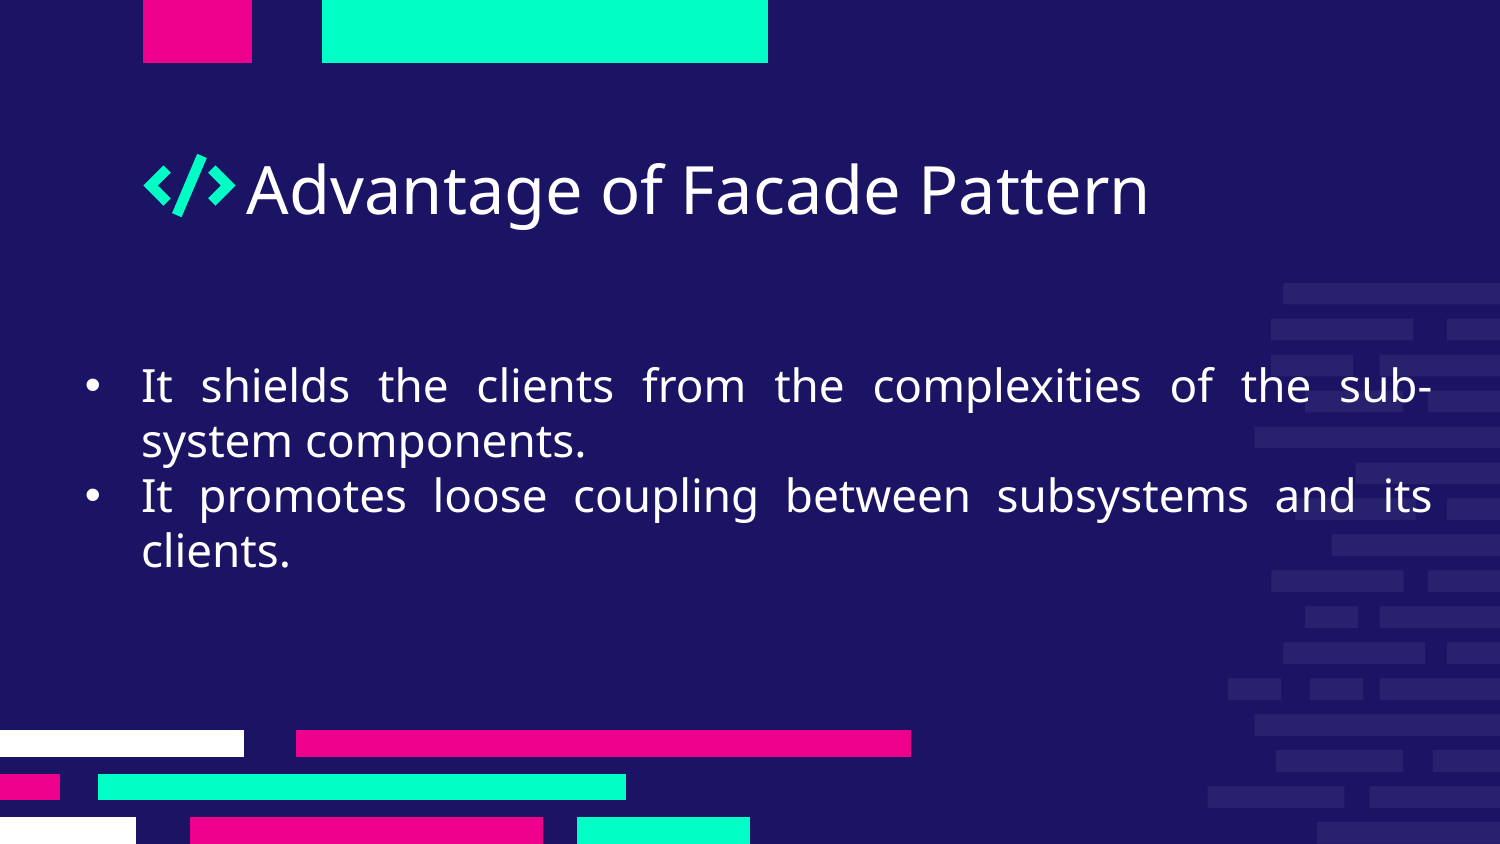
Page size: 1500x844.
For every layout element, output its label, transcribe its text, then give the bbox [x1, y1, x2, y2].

subtitle It shields the clients from the complexities of the sub-system components. It promotes loose coupling between subsystems and its clients. [51, 356, 1449, 487]
title Advantage of Facade Pattern [231, 156, 1500, 228]
